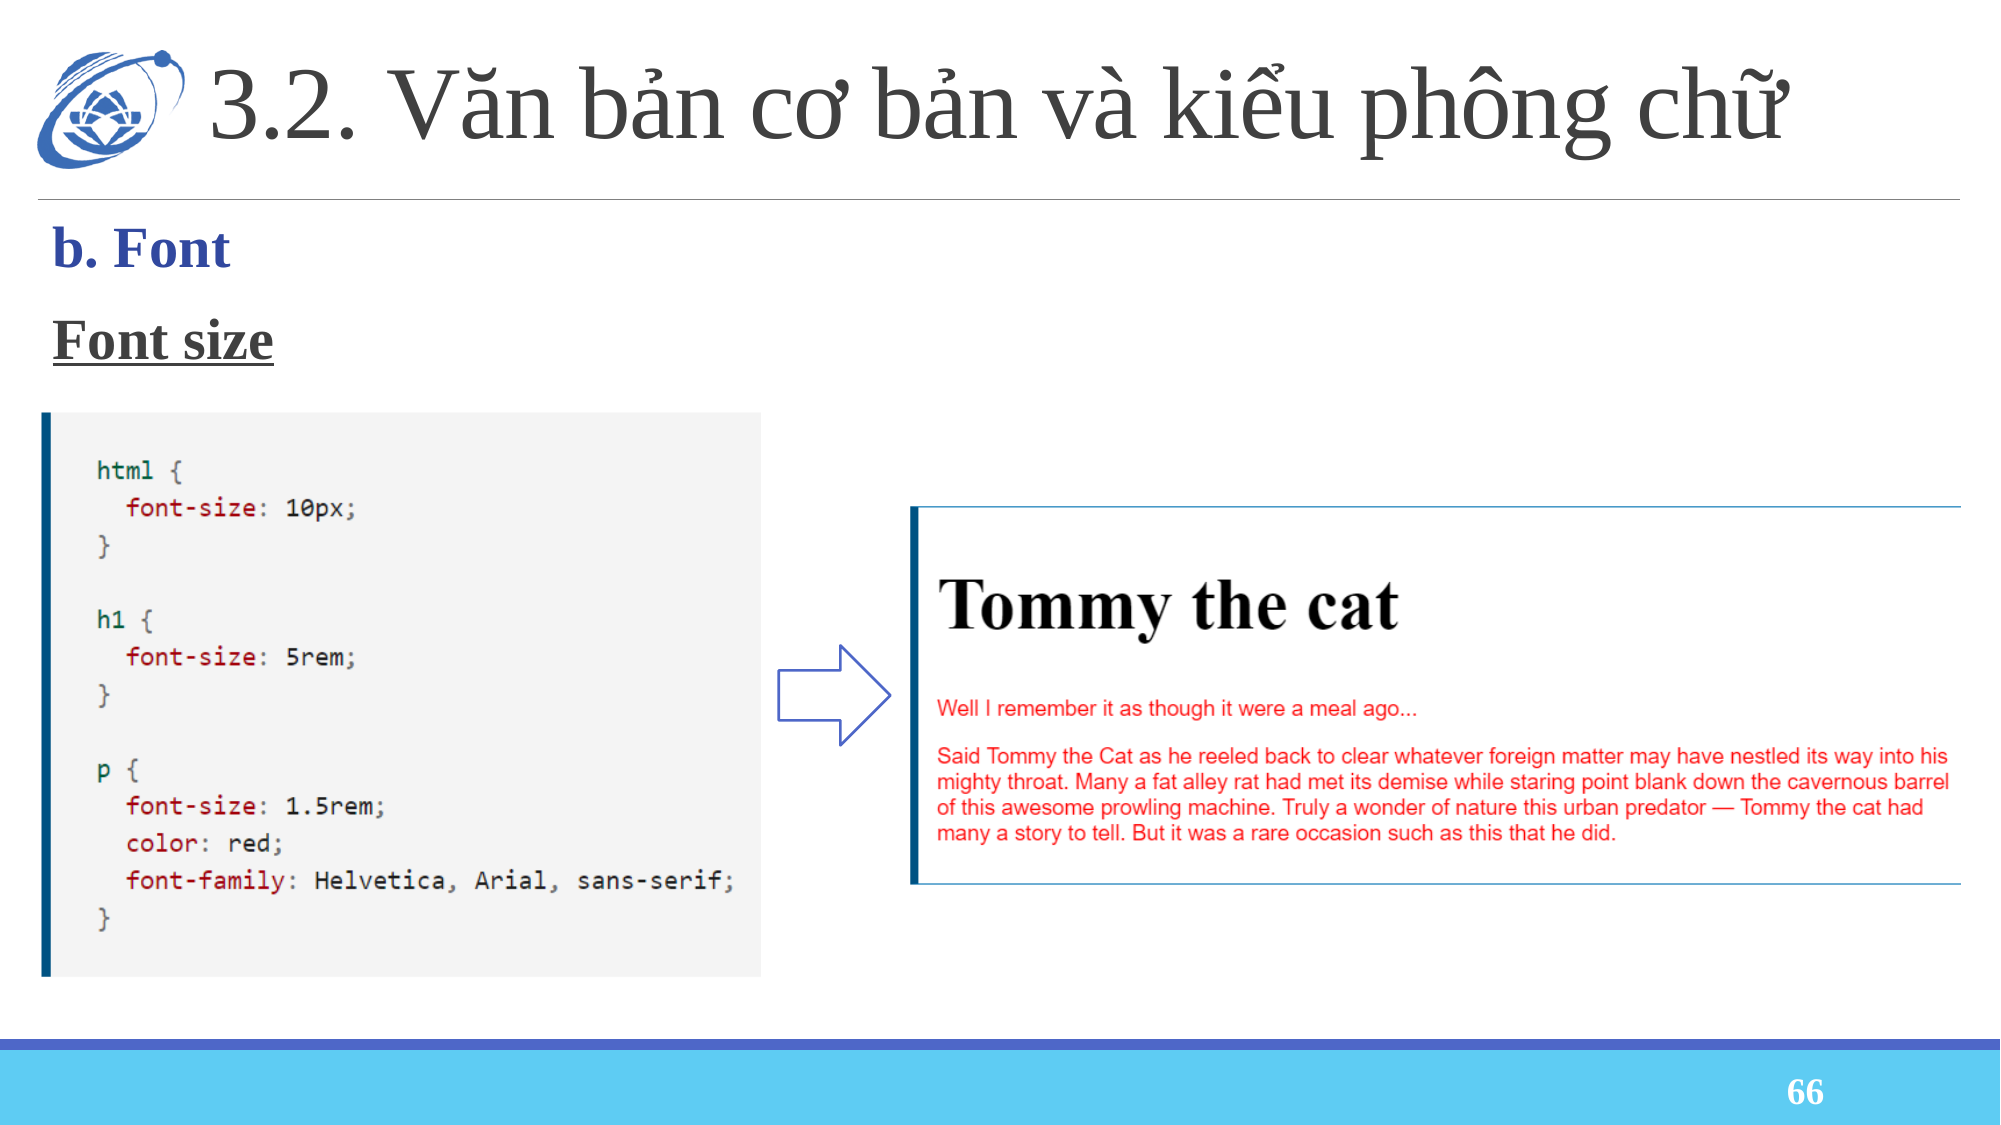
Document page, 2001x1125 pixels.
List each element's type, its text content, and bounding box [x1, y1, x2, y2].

slide_number 66 [1624, 1059, 1840, 1120]
picture [38, 409, 762, 981]
list b. Font Font size [37, 209, 1961, 1011]
picture [907, 503, 1961, 887]
picture [37, 34, 185, 183]
text_box [777, 644, 892, 747]
title 3.2. Văn bản cơ bản và kiểu phông chữ [193, 47, 1961, 192]
